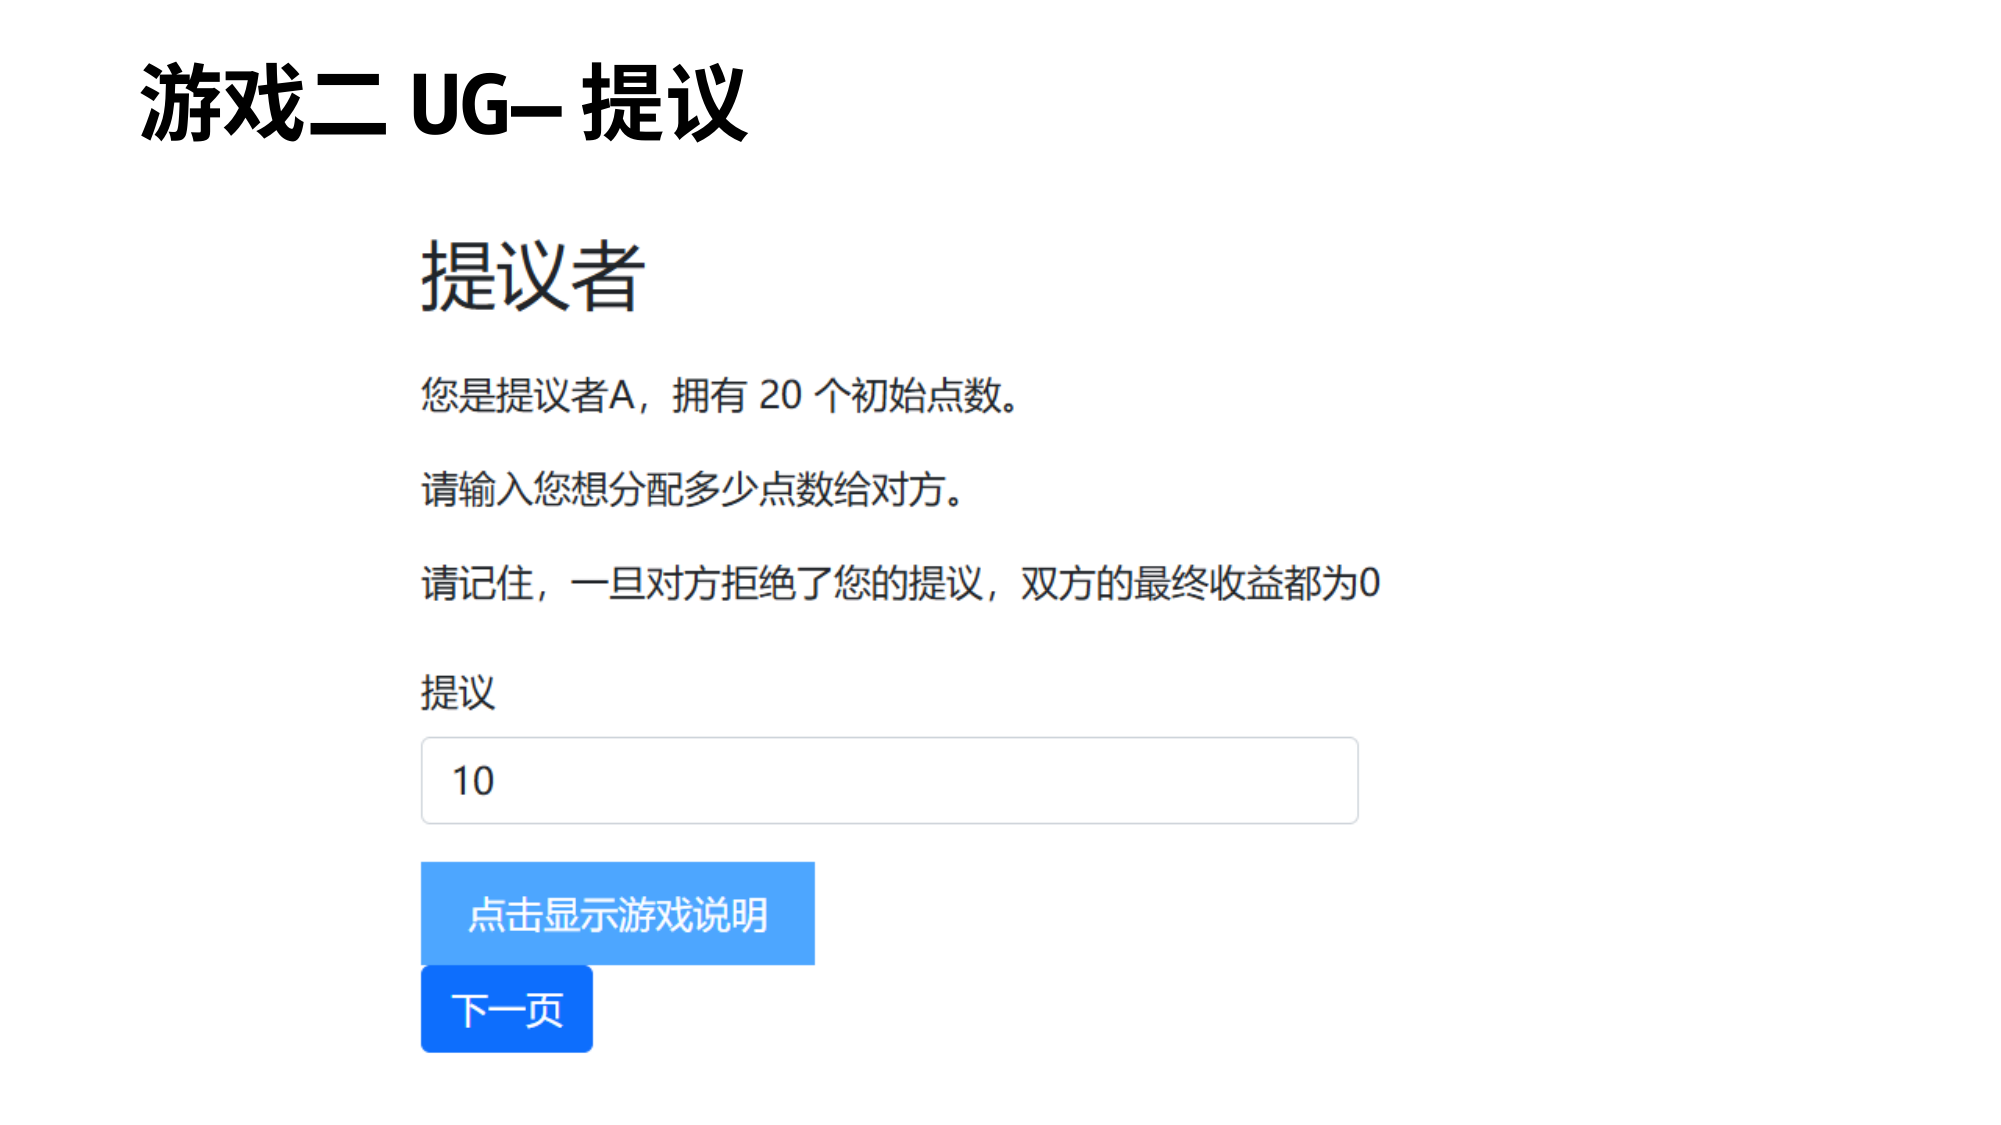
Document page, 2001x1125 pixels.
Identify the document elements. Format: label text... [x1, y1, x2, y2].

title 游戏二UG—提议 [123, 53, 1522, 161]
picture [264, 202, 1765, 1125]
